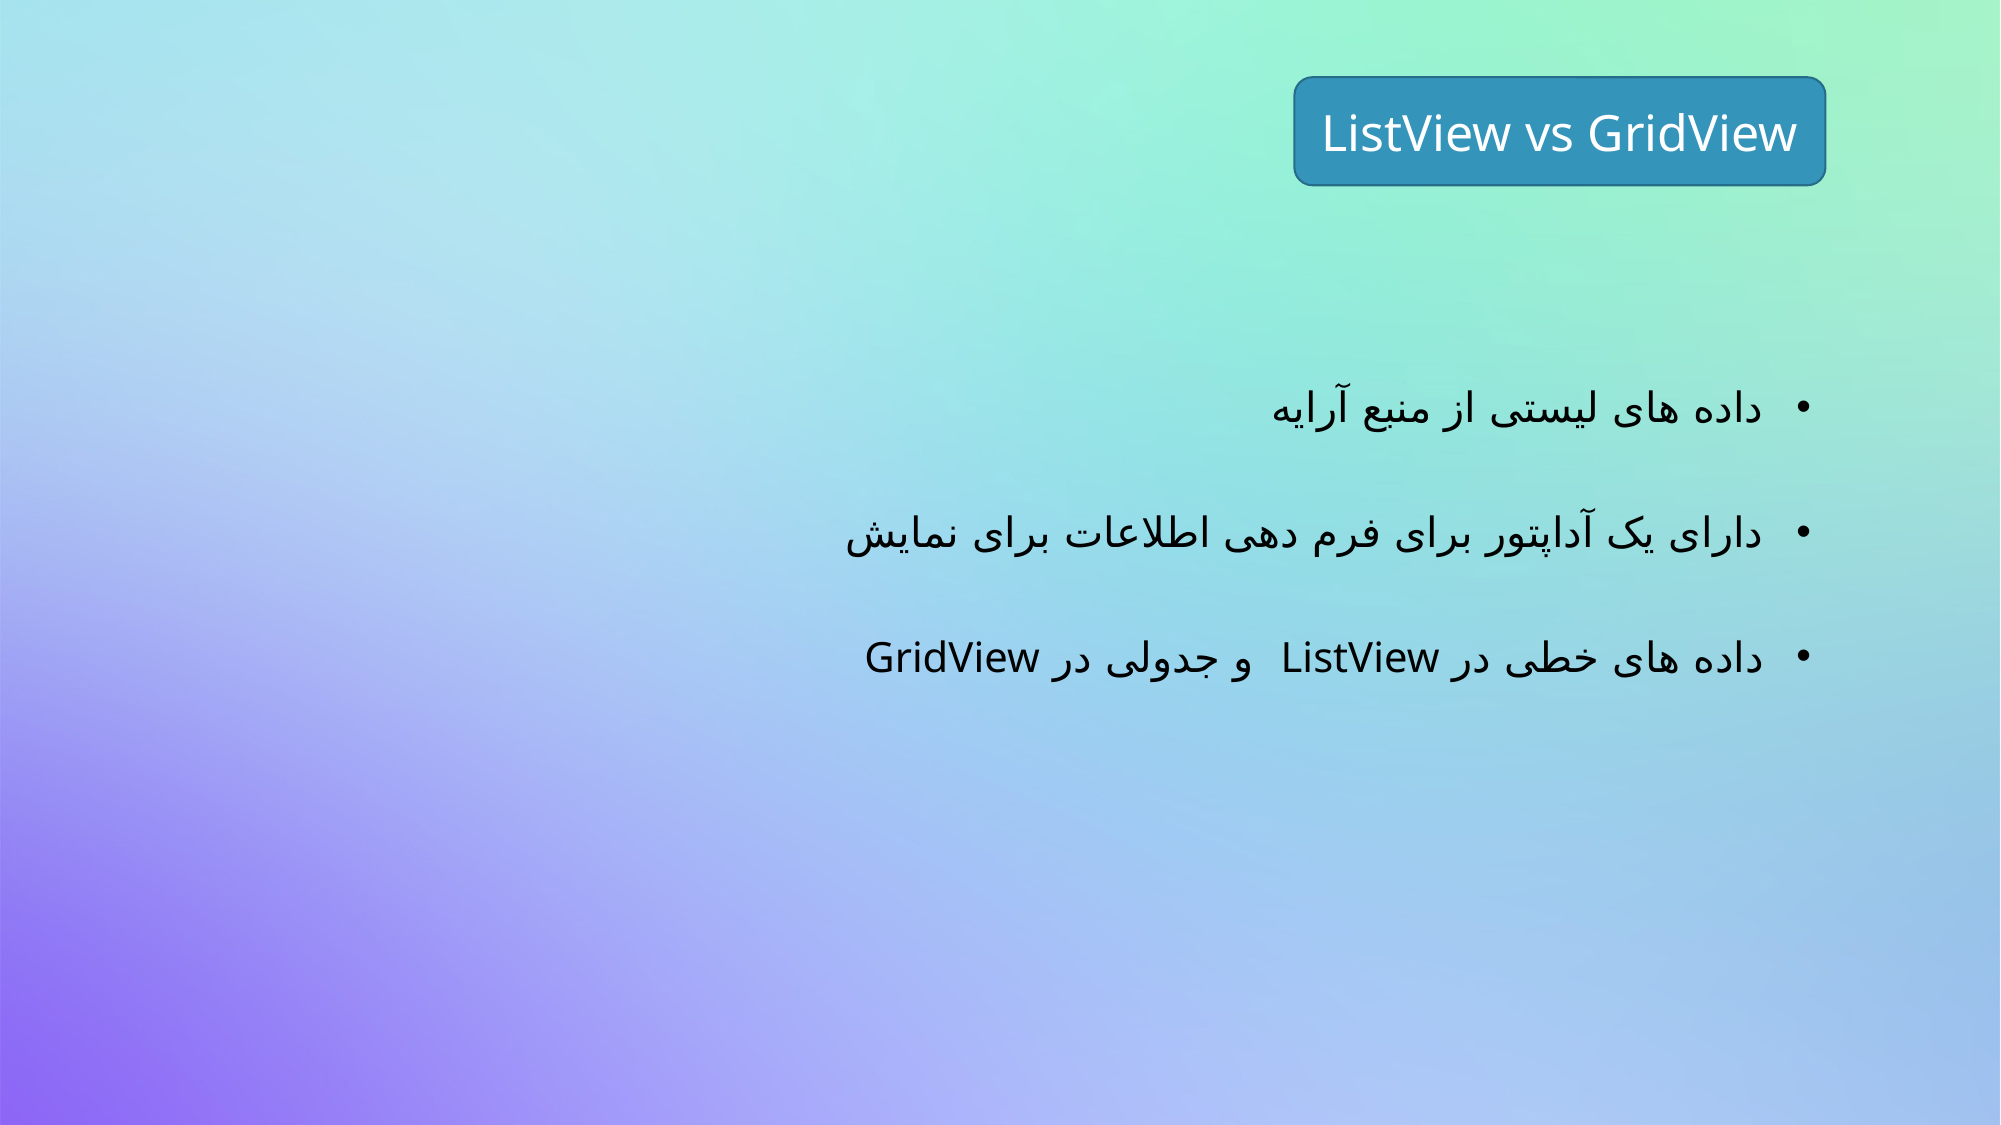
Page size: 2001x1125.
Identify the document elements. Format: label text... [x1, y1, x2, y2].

picture [0, 0, 2001, 1125]
text_box ListView vs GridView [1293, 76, 1827, 187]
text_box داده های لیستی از منبع آرایه دارای یک آداپتور برای فرم دهی اطلاعات برای نمایش داده های خطی در ListView و جدولی در GridView [256, 298, 1826, 939]
